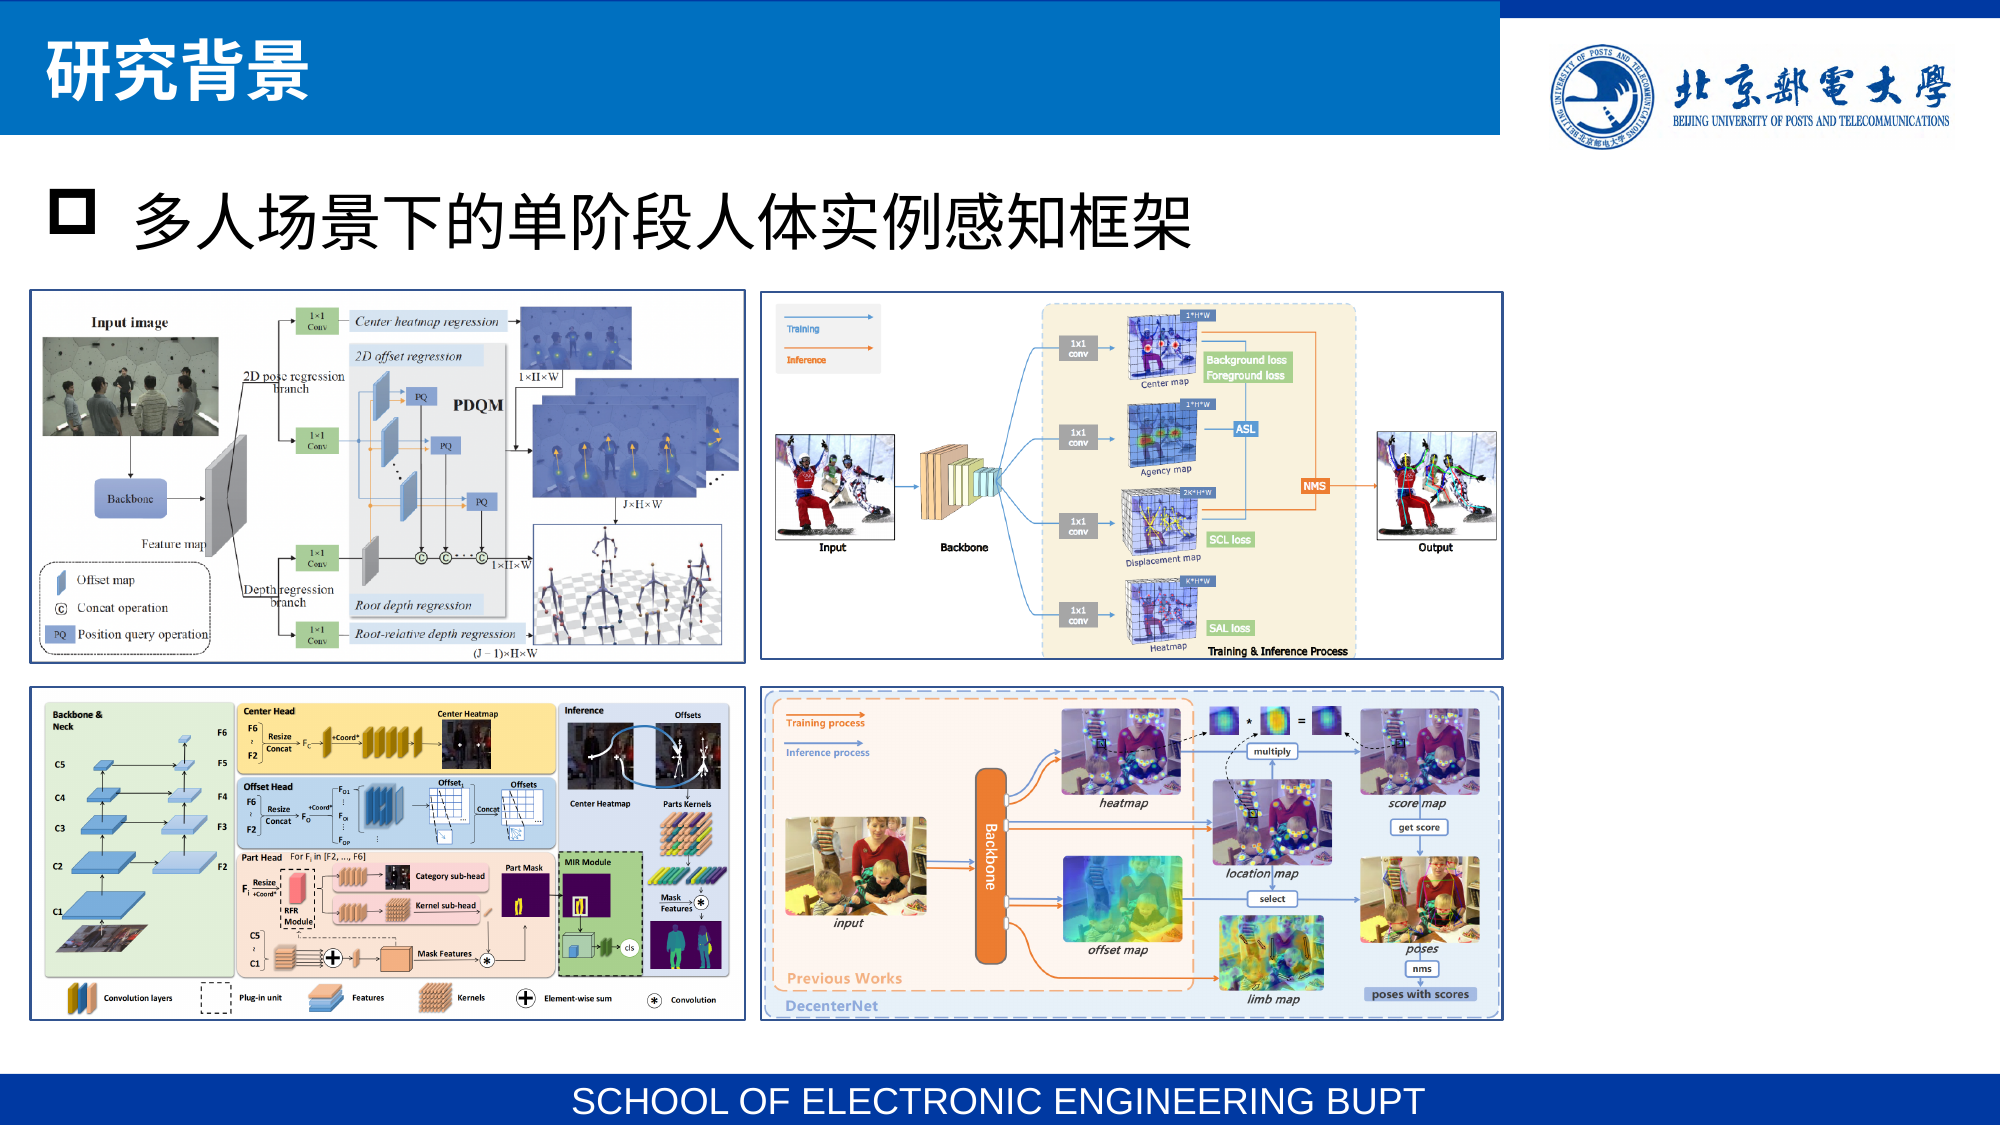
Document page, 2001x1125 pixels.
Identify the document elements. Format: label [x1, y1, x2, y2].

picture [30, 290, 745, 663]
text_box [0, 0, 2000, 1125]
picture [761, 687, 1502, 1020]
picture [761, 292, 1502, 659]
picture [1548, 43, 1956, 151]
picture [30, 687, 745, 1020]
